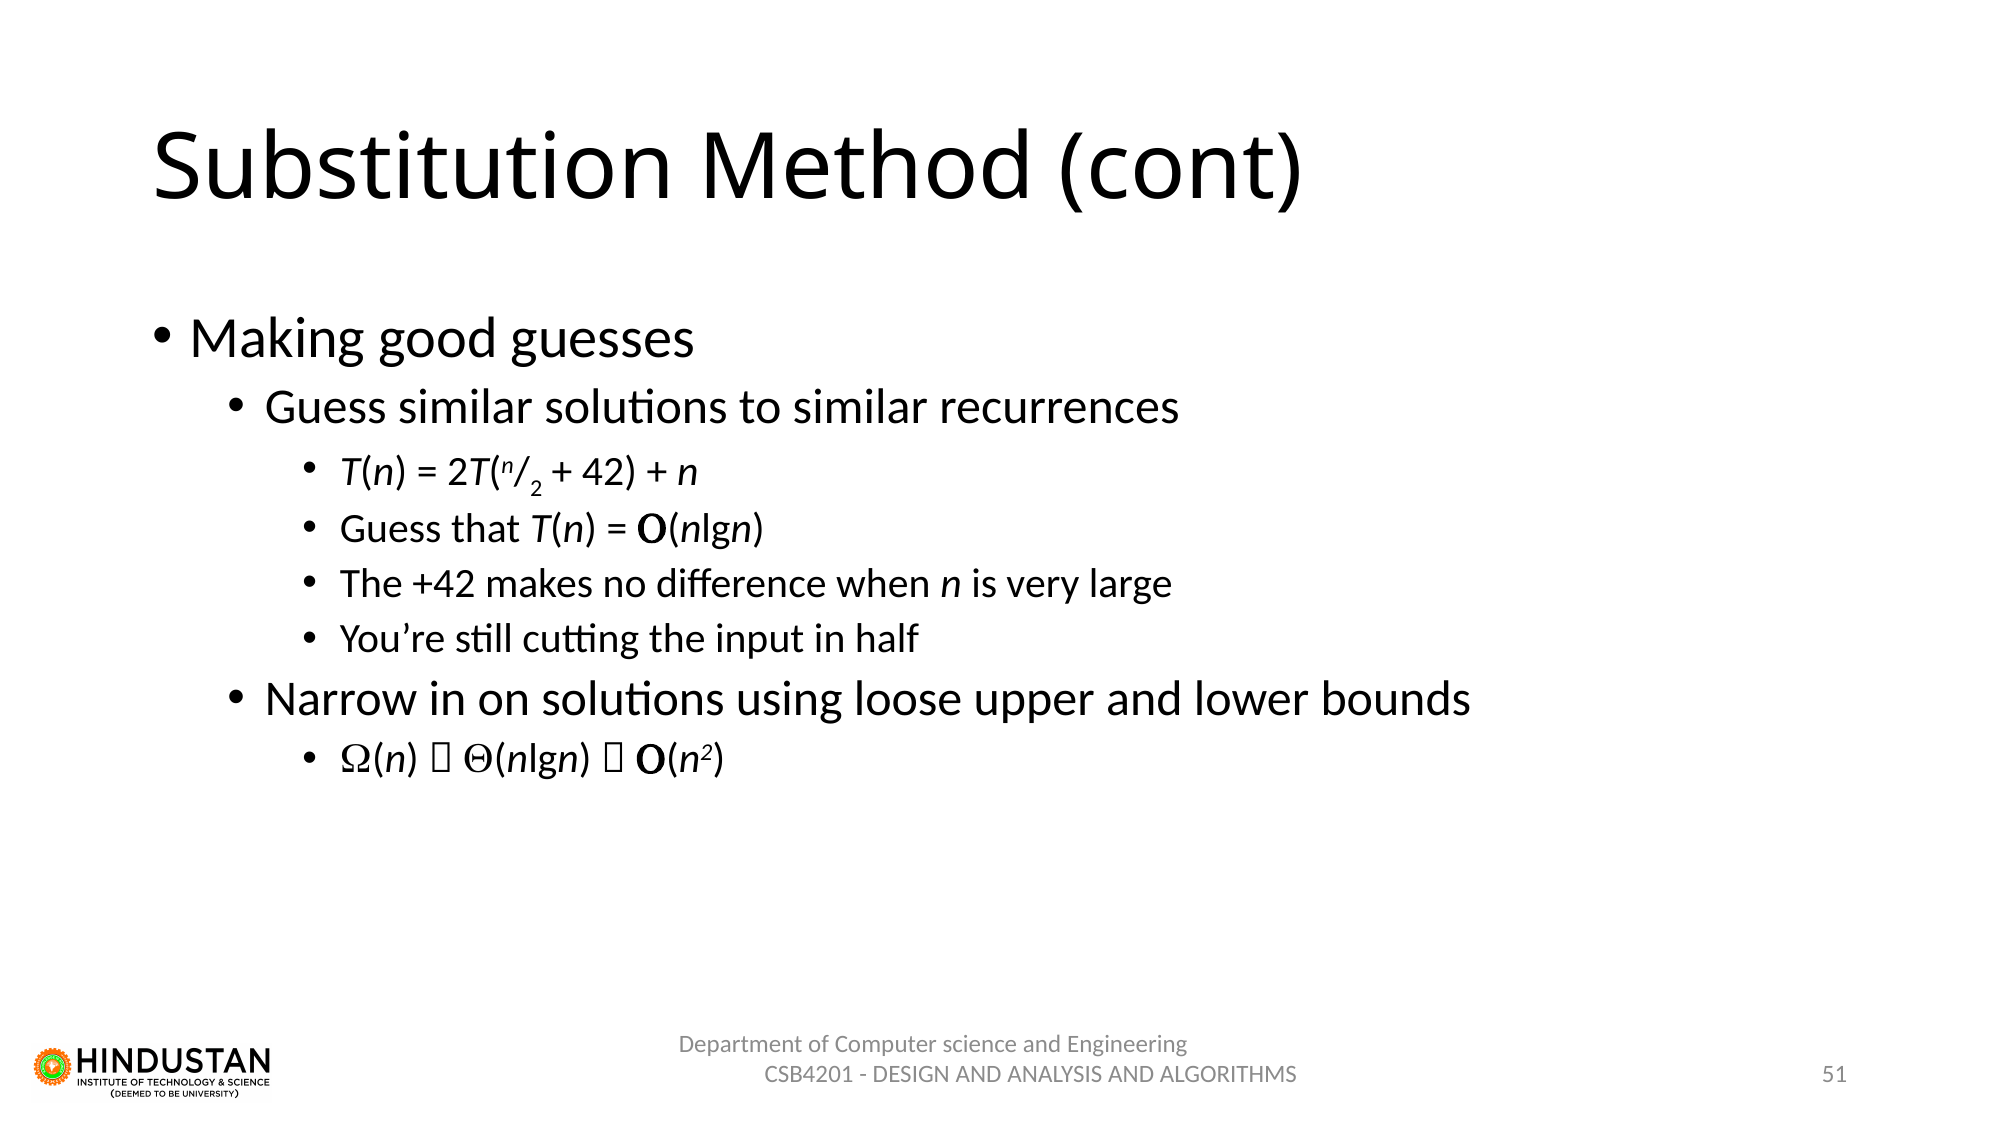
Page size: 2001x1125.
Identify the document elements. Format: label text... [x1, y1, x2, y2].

list Making good guesses Guess similar solutions to similar recurrences T(n) = 2T(n/2 + 42) + n Guess that T(n) = (nlgn) The +42 makes no difference when n is very large You’re still cutting the input in half Narrow in on solutions using loose upper and lower bounds (n)  (nlgn)  (n2) [137, 299, 1863, 1014]
picture [31, 1043, 272, 1103]
title Substitution Method (cont) [137, 59, 1863, 278]
footer Department of Computer science and Engineering CSB4201 - DESIGN AND ANALYSIS AND ALGORITHMS [662, 1042, 1338, 1103]
slide_number 51 [1412, 1042, 1863, 1103]
